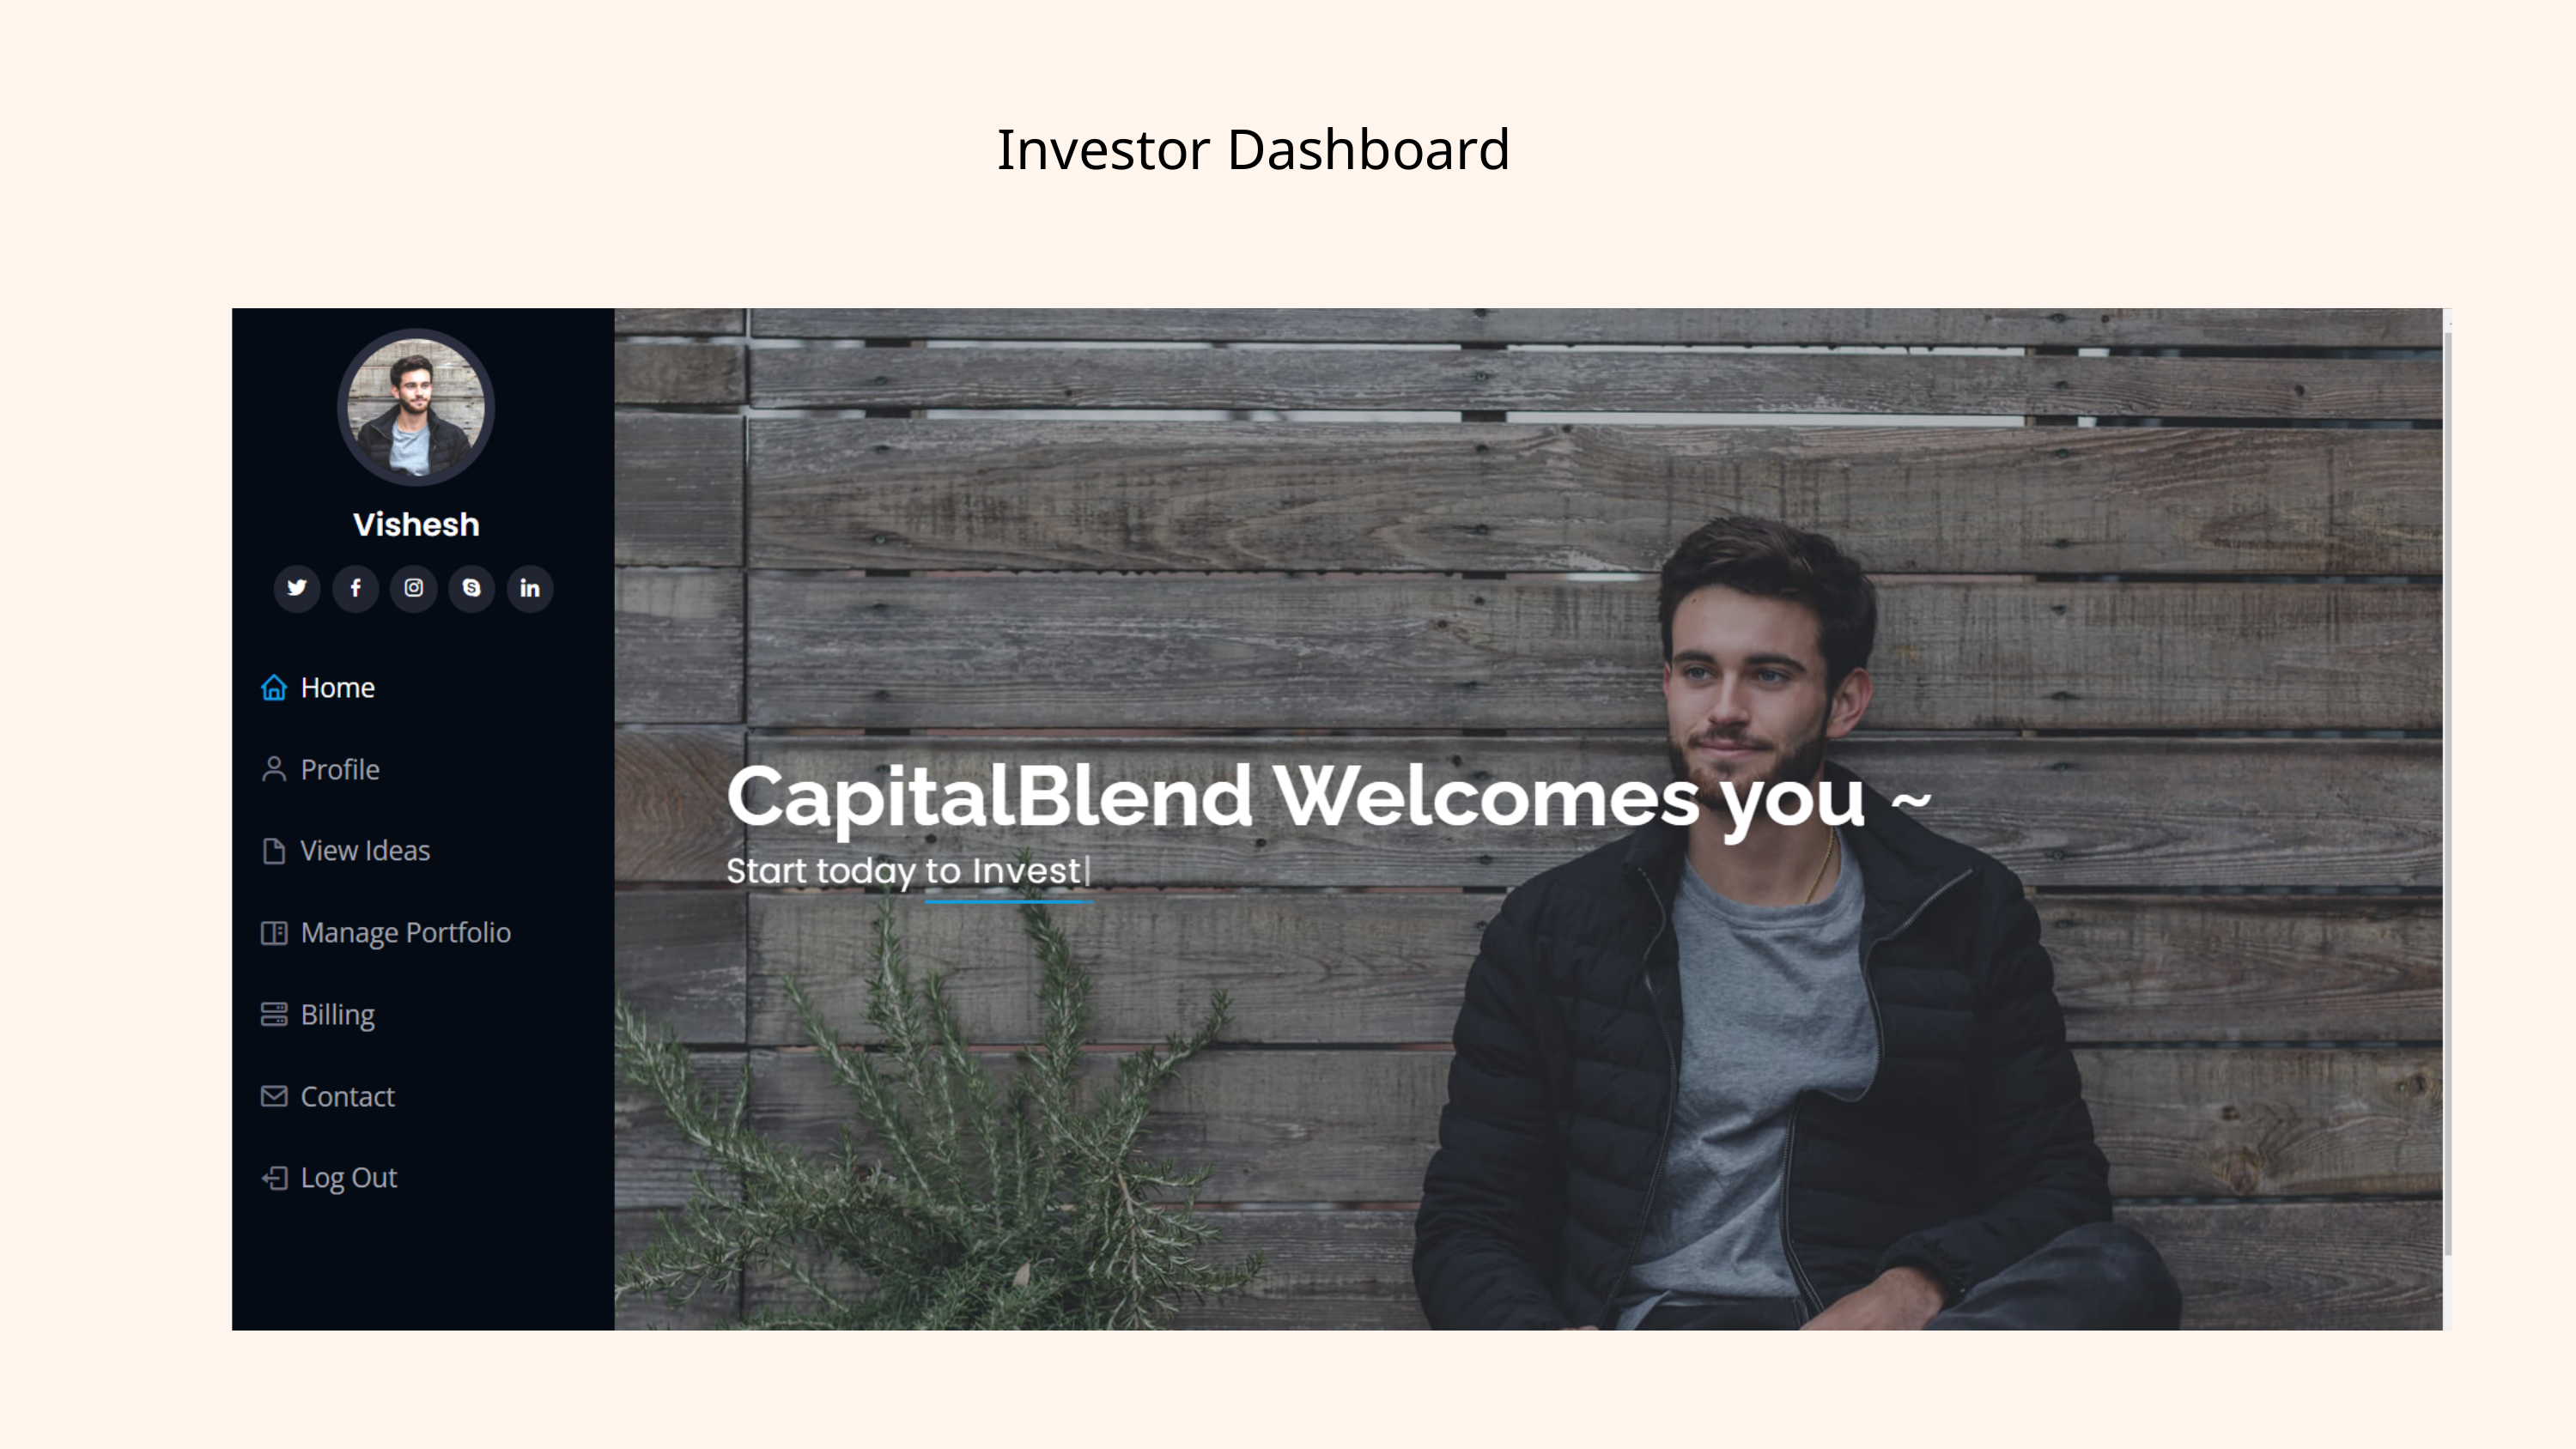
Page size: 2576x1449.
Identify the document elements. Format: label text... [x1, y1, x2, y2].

text_box [232, 307, 2452, 1331]
text_box Investor Dashboard [144, 102, 2365, 180]
